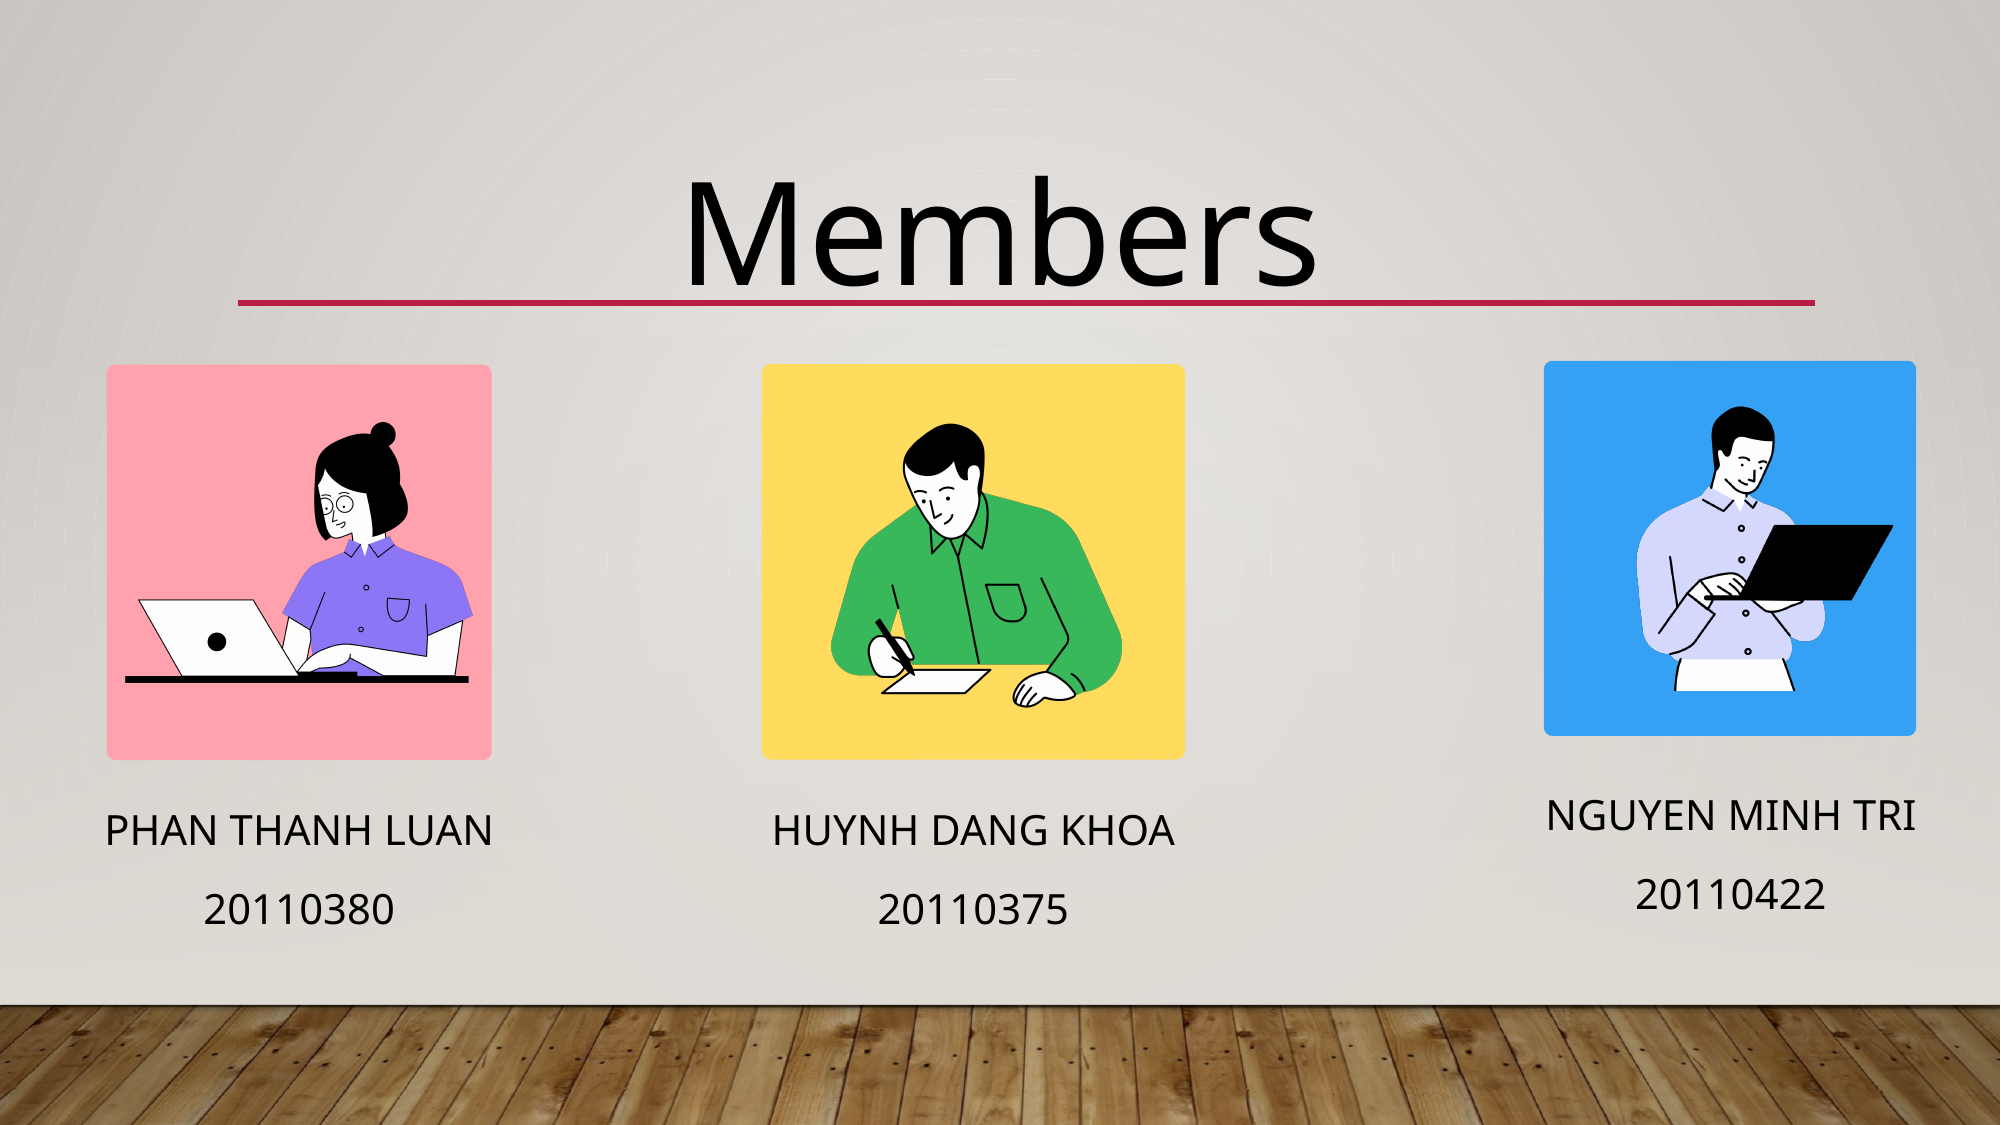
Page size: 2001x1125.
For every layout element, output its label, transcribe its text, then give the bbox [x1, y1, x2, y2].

text_box NGUYEN MINH TRI 20110422 [1462, 759, 2000, 918]
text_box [761, 363, 1186, 760]
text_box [106, 364, 492, 761]
picture [0, 1005, 2000, 1125]
text_box HUYNH DANG KHOA 20110375 [662, 774, 1285, 933]
picture [1633, 406, 1894, 691]
picture [831, 415, 1123, 709]
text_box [1543, 360, 1917, 737]
text_box PHAN THANH LUAN 20110380 [0, 774, 611, 933]
picture [125, 422, 474, 683]
text_box Members [322, 102, 1678, 314]
